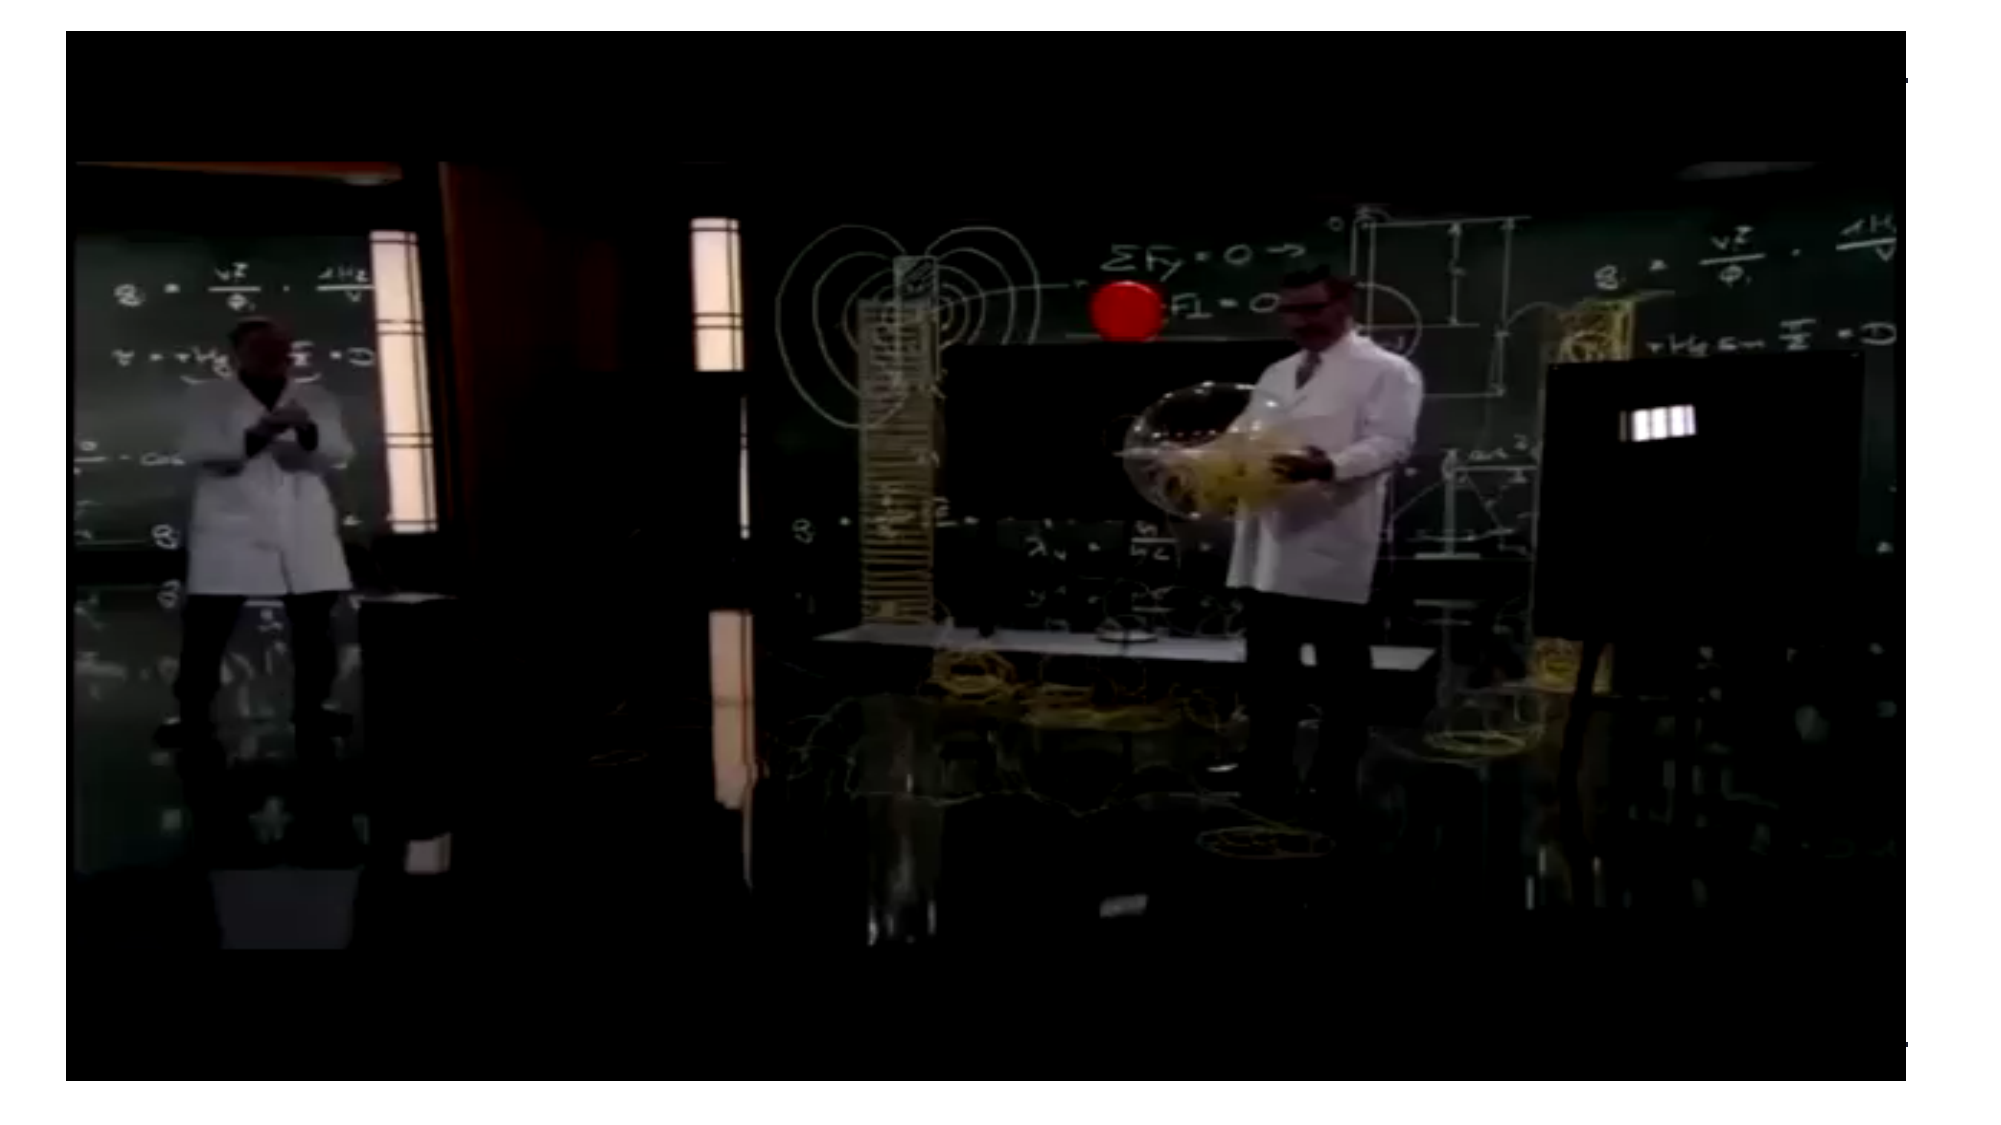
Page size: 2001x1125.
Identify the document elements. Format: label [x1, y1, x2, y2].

text_box [65, 30, 1907, 1082]
